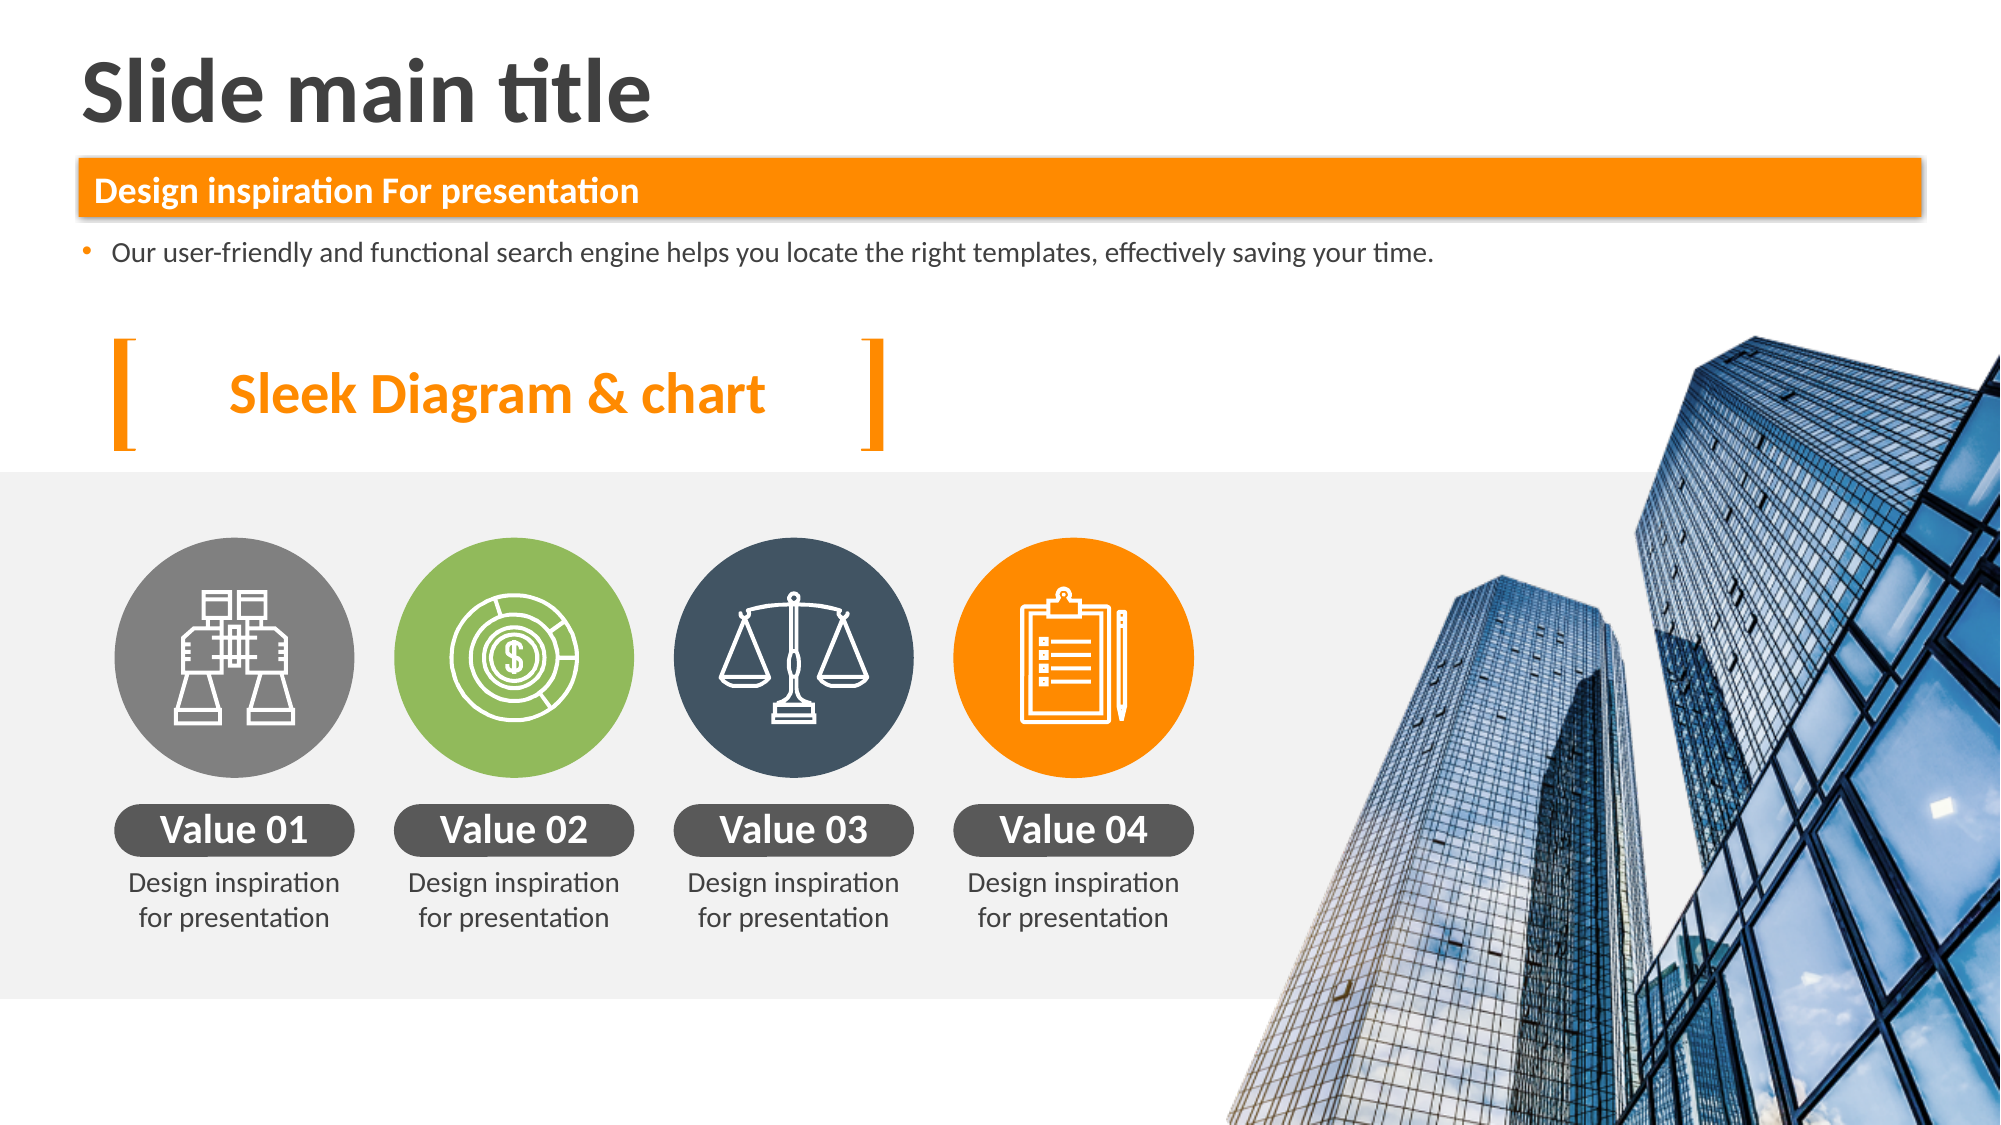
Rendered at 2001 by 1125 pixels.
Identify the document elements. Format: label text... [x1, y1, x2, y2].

text_box Slide main title [81, 51, 1922, 140]
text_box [114, 537, 355, 934]
text_box Design inspiration For presentation [94, 166, 1849, 212]
picture [1211, 291, 2000, 1125]
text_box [393, 537, 635, 934]
text_box [0, 471, 1211, 1000]
text_box Our user-friendly and functional search engine helps you locate the right templates, effectively saving your time. [81, 233, 1922, 269]
text_box [78, 157, 1922, 218]
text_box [953, 537, 1195, 934]
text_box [673, 537, 914, 934]
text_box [113, 338, 884, 451]
